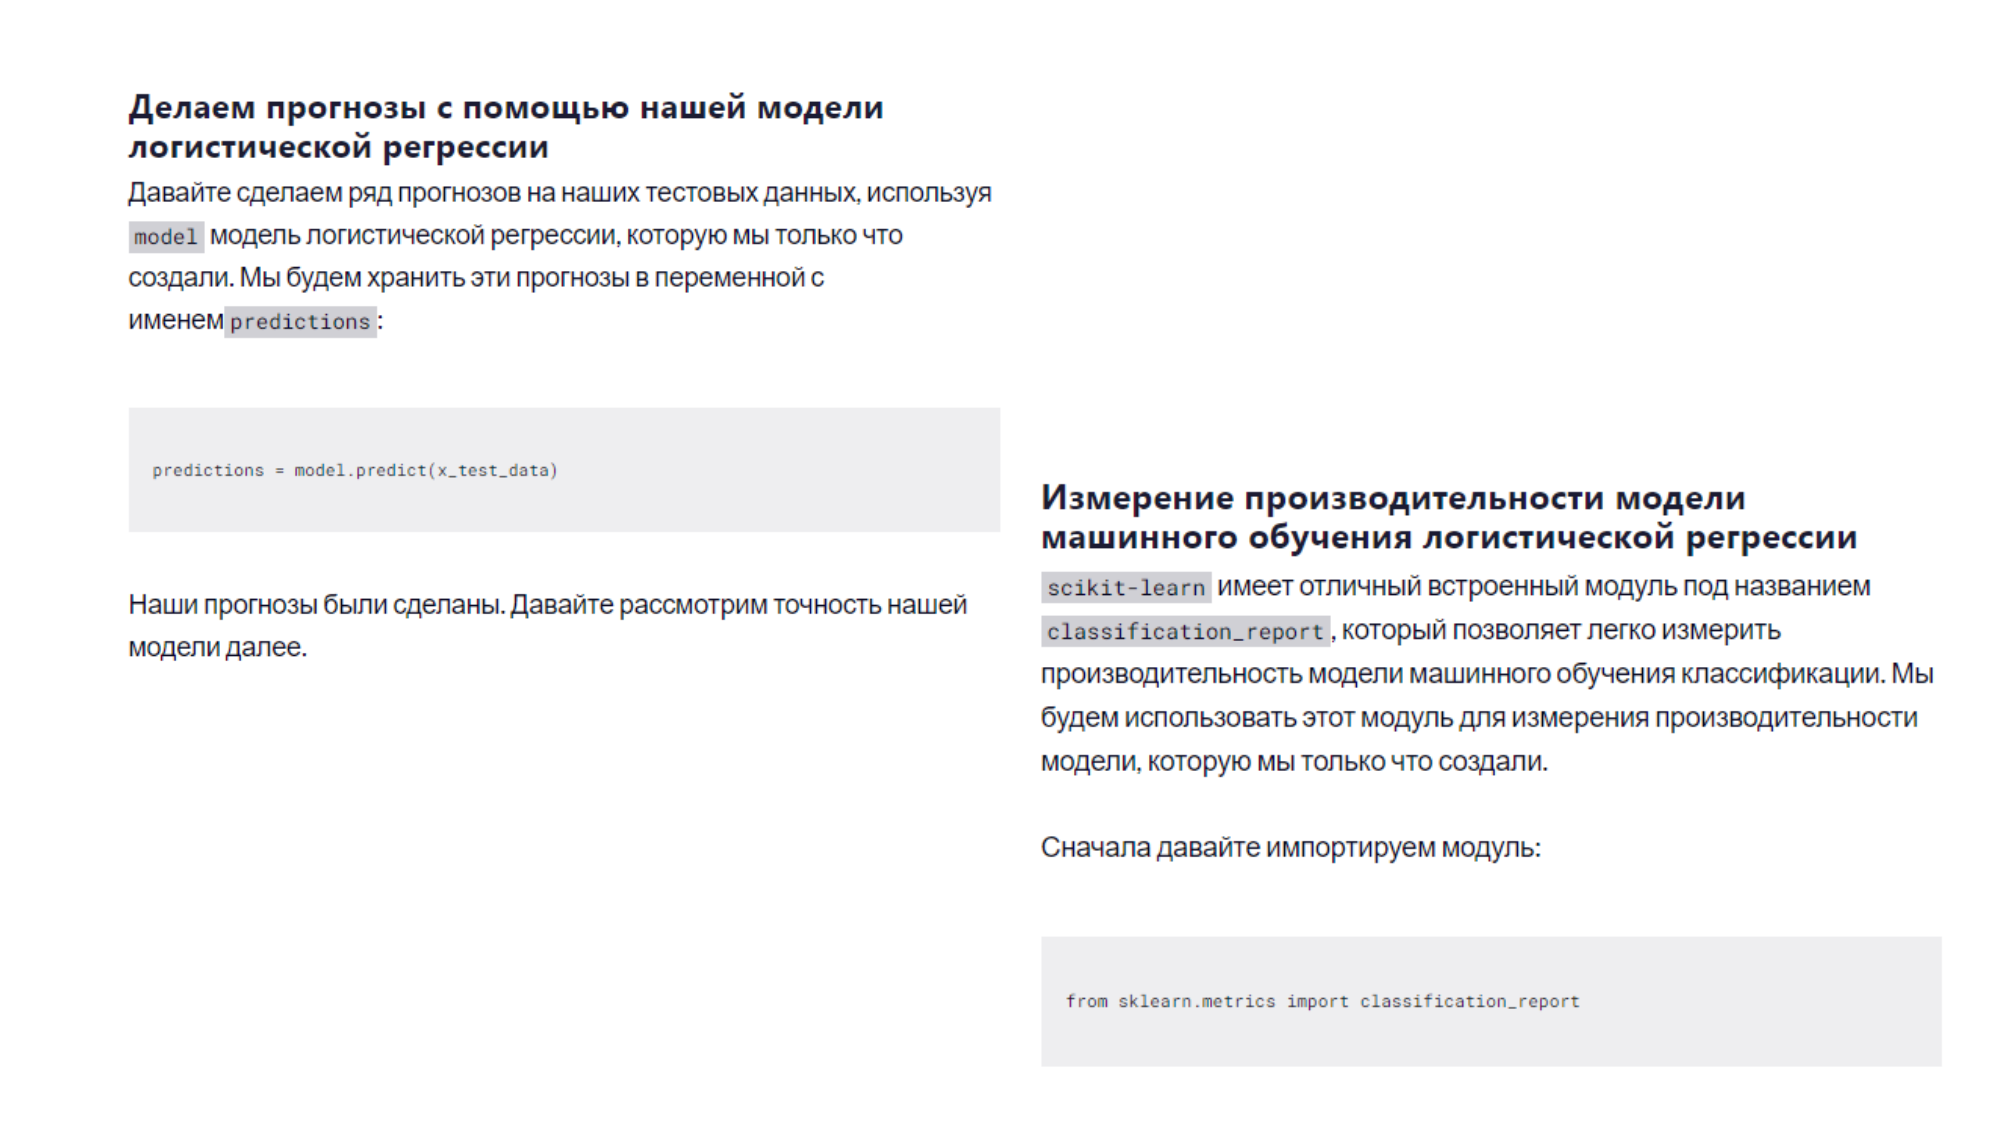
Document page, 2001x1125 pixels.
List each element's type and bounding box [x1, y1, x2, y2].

picture [102, 64, 2000, 1081]
